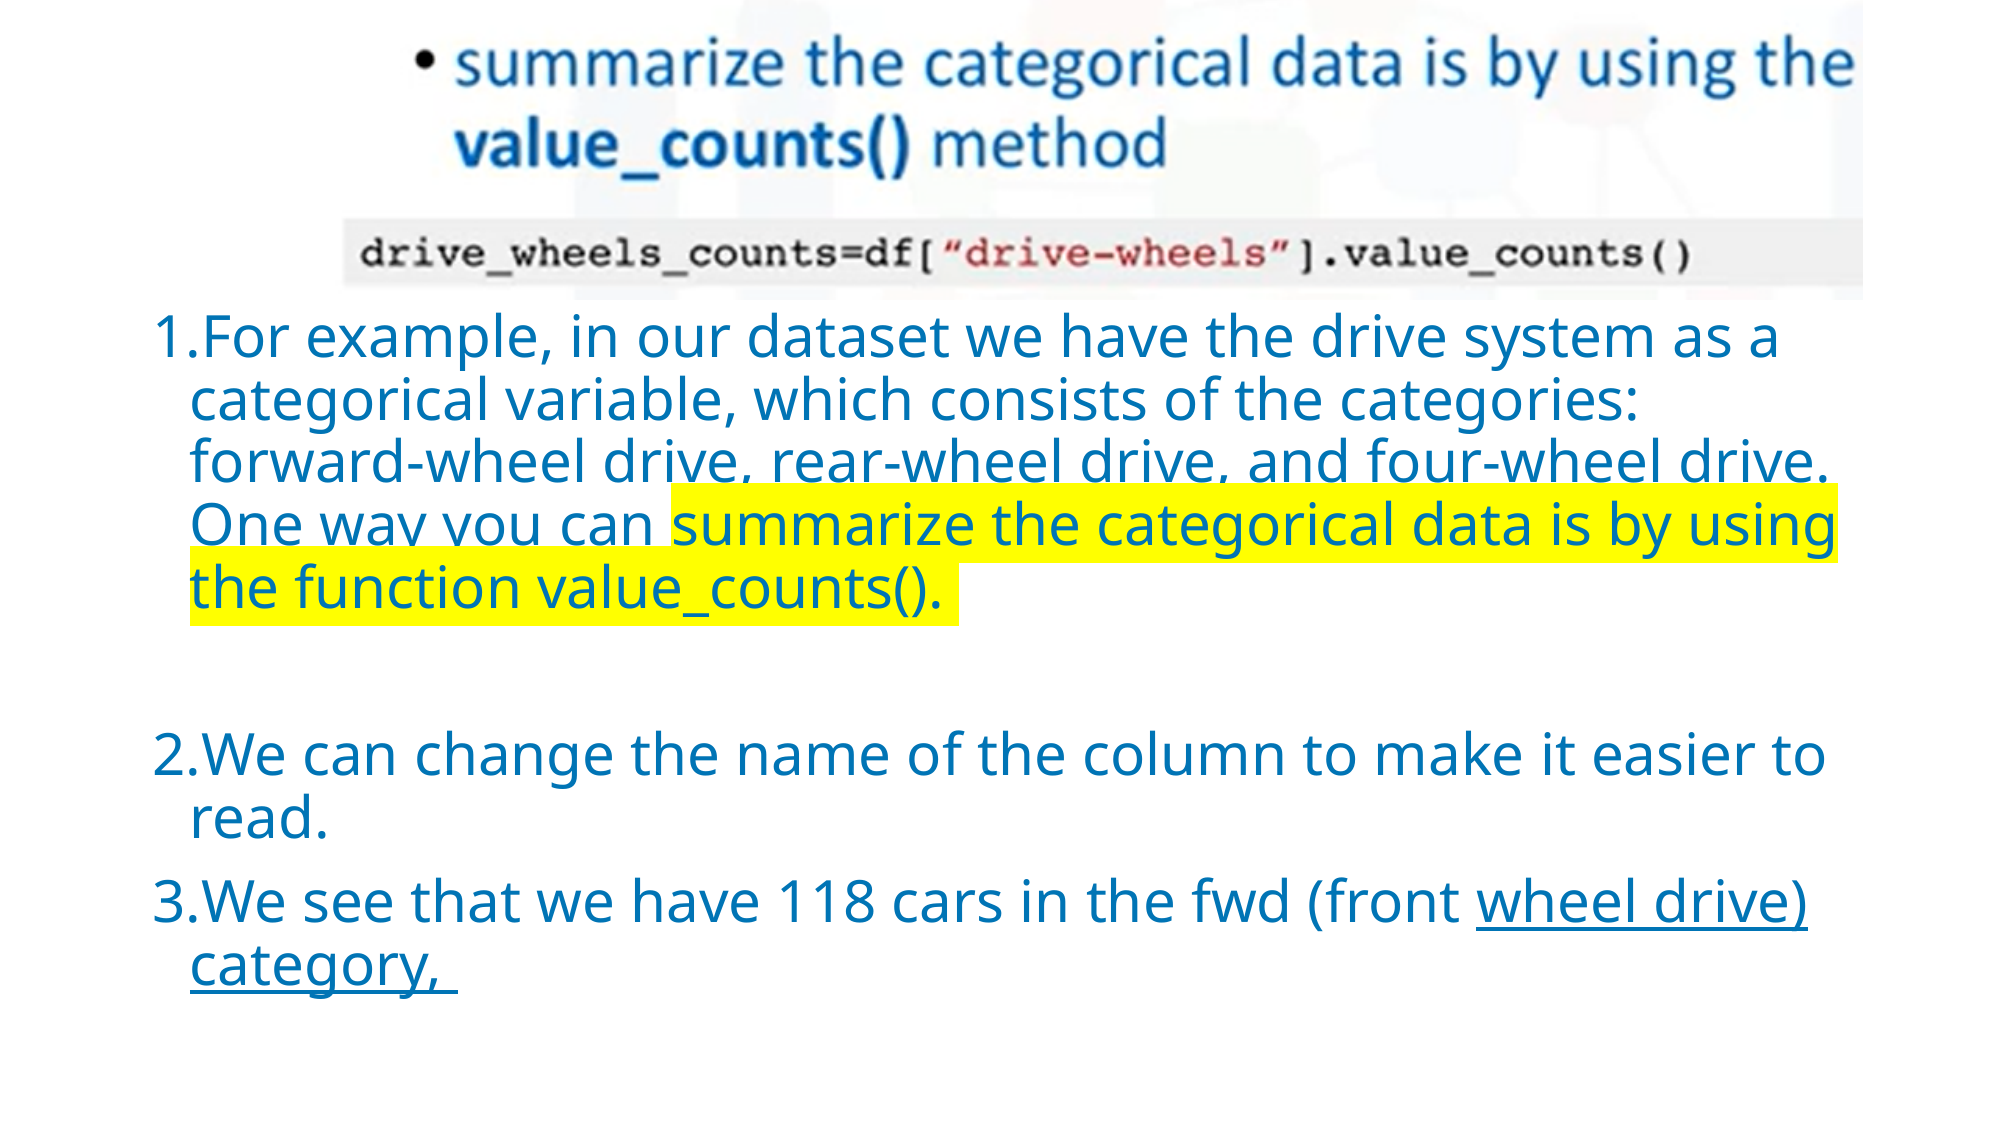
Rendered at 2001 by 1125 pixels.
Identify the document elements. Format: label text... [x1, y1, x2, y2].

list For example, in our dataset we have the drive system as a categorical variable, which consists of the categories: forward-wheel drive, rear-wheel drive, and four-wheel drive. One way you can summarize the categorical data is by using the function value_counts(). We can change the name of the column to make it easier to read. We see that we have 118 cars in the fwd (front wheel drive) category, [137, 299, 1863, 1014]
picture [230, 0, 1863, 300]
